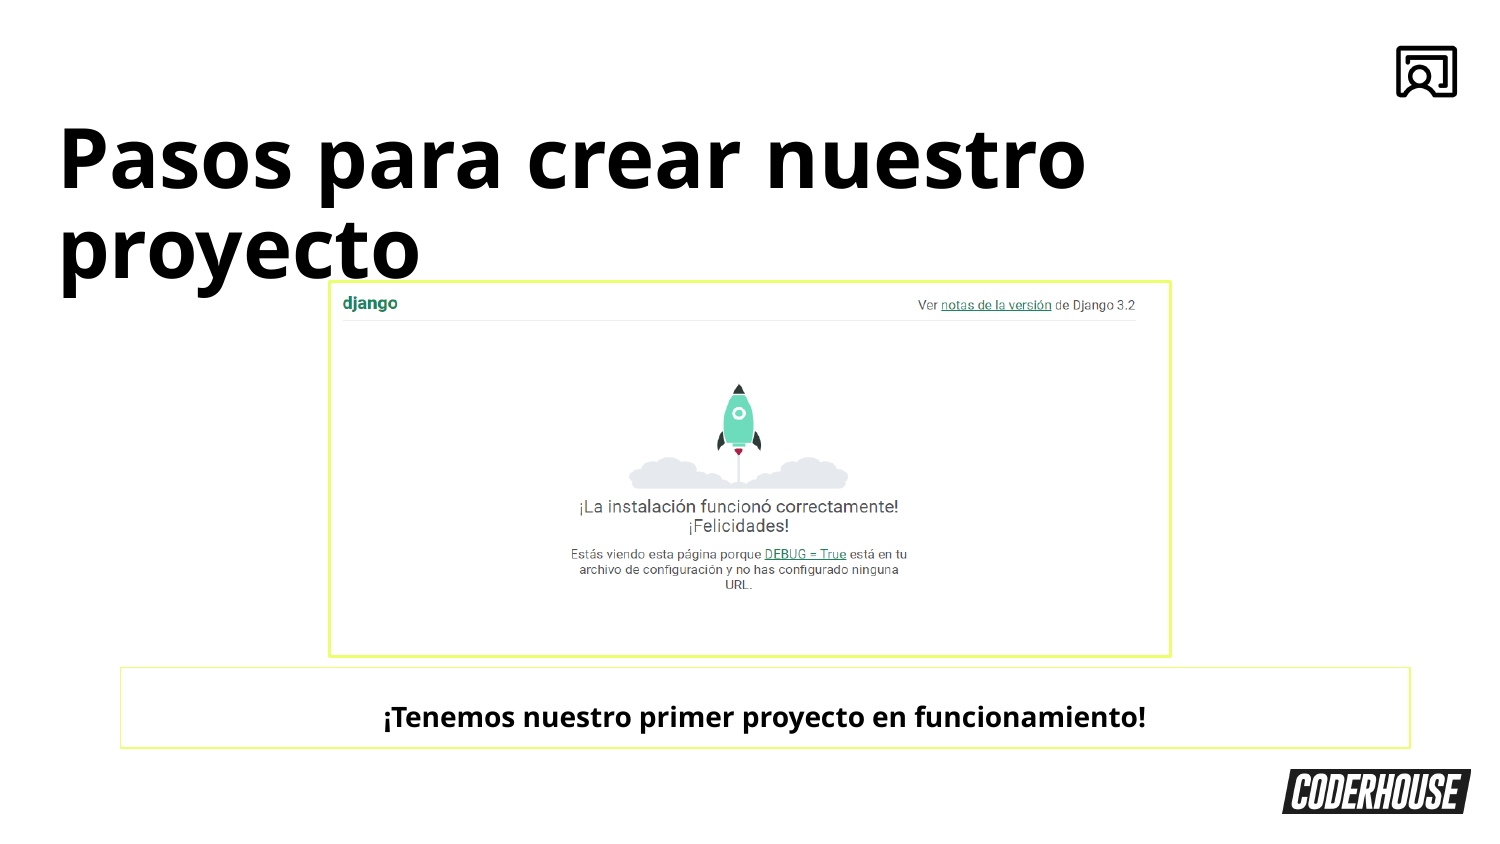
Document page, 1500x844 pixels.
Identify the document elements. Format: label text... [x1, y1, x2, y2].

picture [1281, 769, 1471, 814]
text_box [1365, 10, 1488, 133]
picture [330, 282, 1170, 656]
text_box Pasos para crear nuestro proyecto [42, 101, 1465, 312]
text_box ¡Tenemos nuestro primer proyecto en funcionamiento! [120, 667, 1411, 748]
